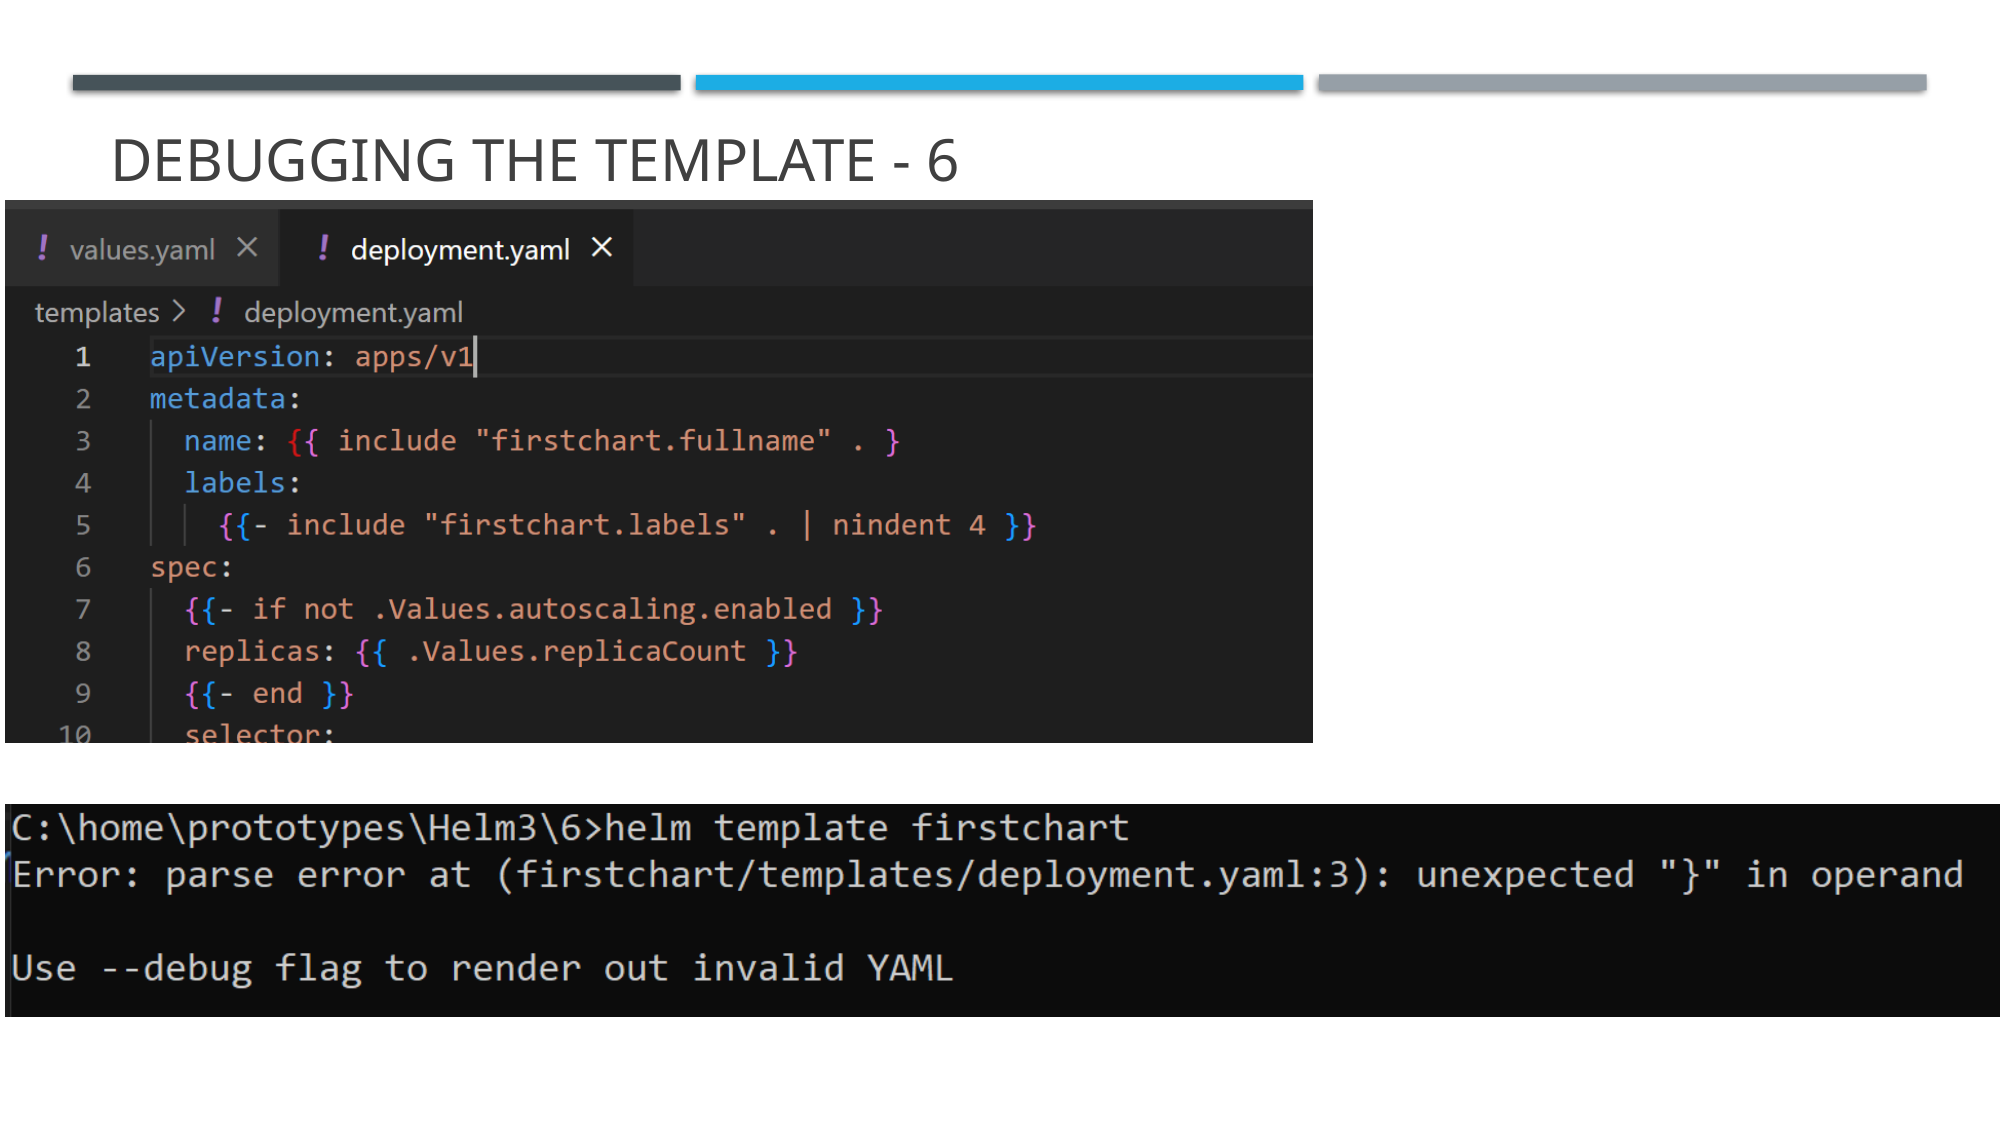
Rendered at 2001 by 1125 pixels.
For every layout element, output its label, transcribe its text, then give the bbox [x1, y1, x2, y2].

picture [4, 804, 2000, 1018]
picture [4, 199, 1313, 744]
title Debugging the template - 6 [95, 115, 1905, 201]
